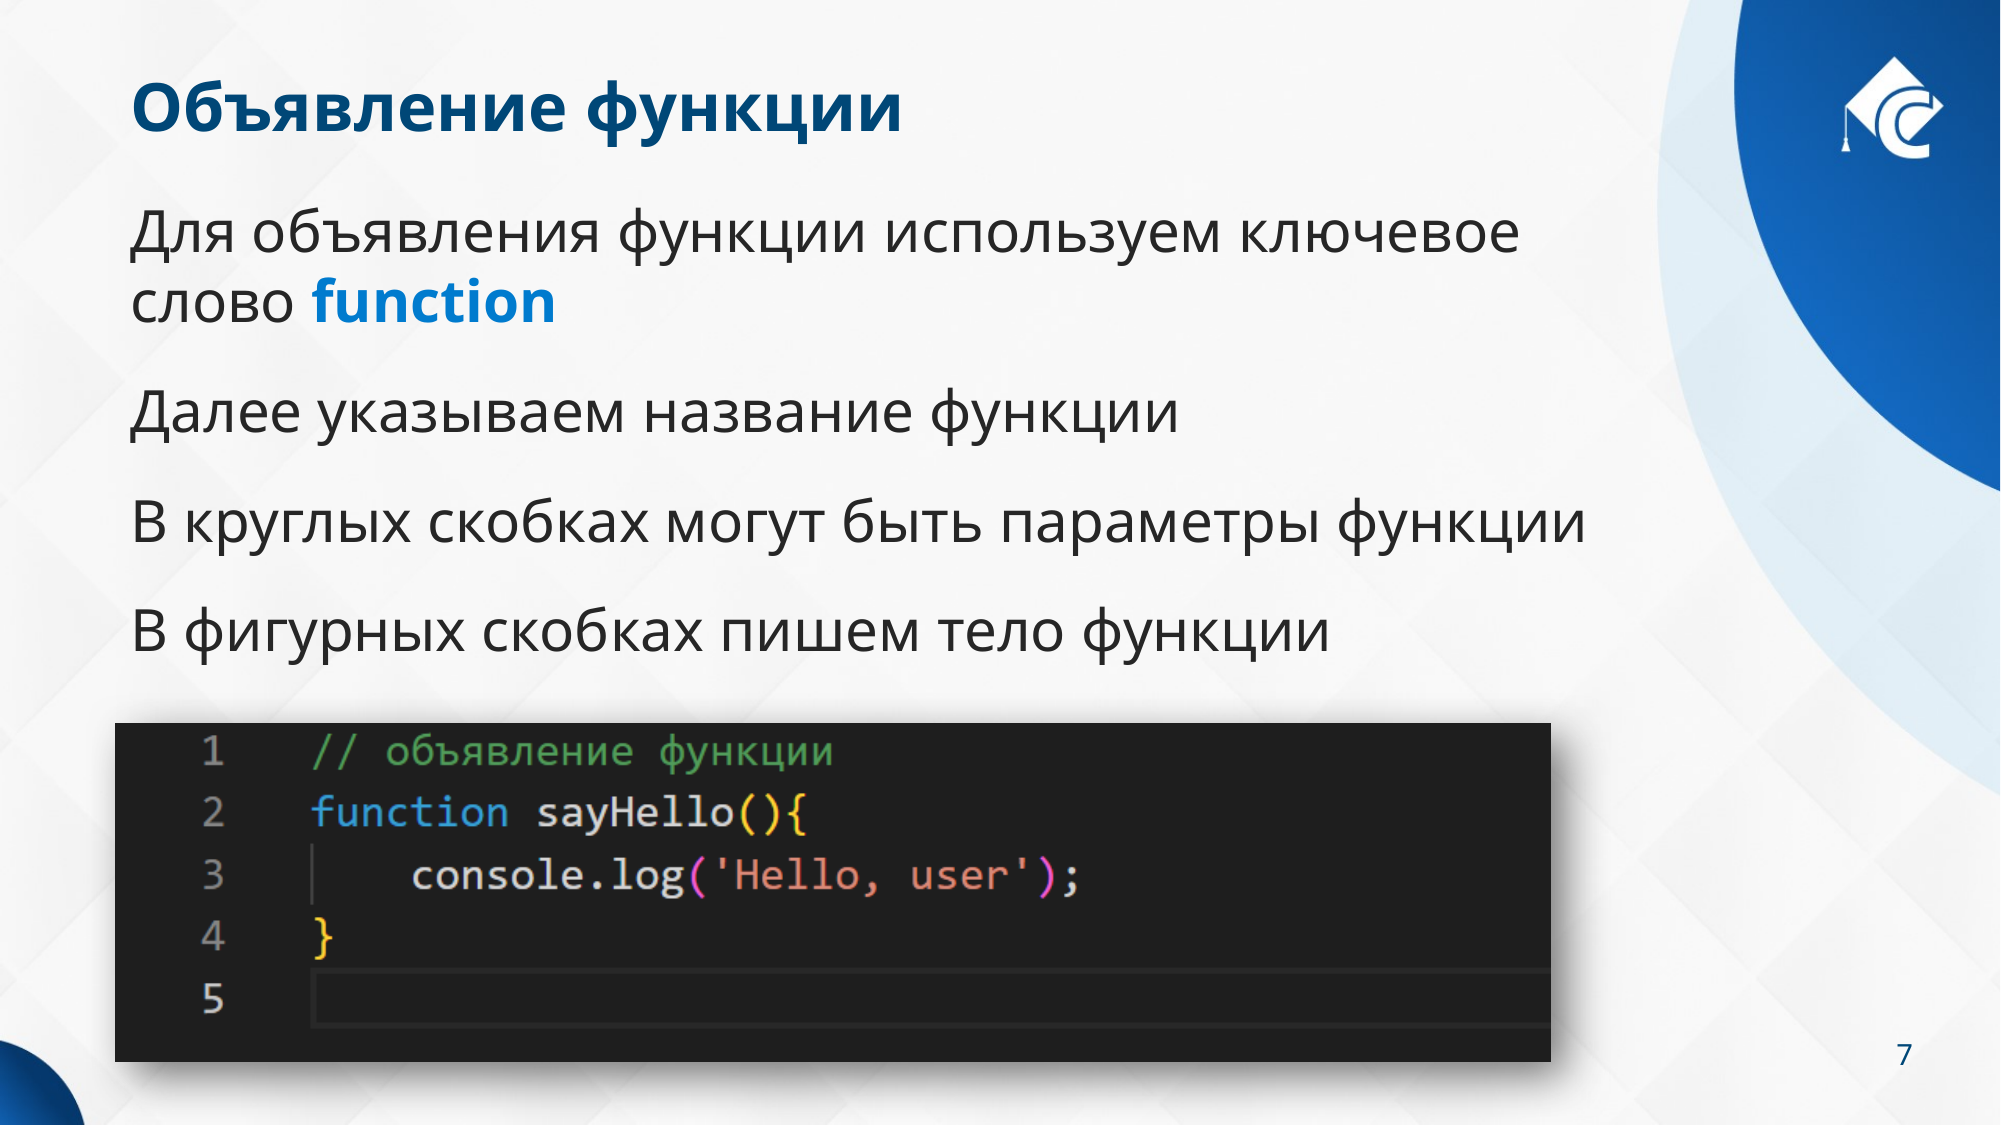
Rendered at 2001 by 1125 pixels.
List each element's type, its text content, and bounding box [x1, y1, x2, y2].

slide_number 7 [1810, 1026, 1929, 1086]
text_box Для объявления функции используем ключевое слово function [115, 187, 1682, 342]
picture [0, 0, 2001, 1125]
title Объявление функции [115, 56, 1652, 164]
text_box В фигурных скобках пишем тело функции [115, 586, 1682, 671]
text_box В круглых скобках могут быть параметры функции [115, 476, 1682, 562]
text_box Далее указываем название функции [115, 367, 1682, 452]
